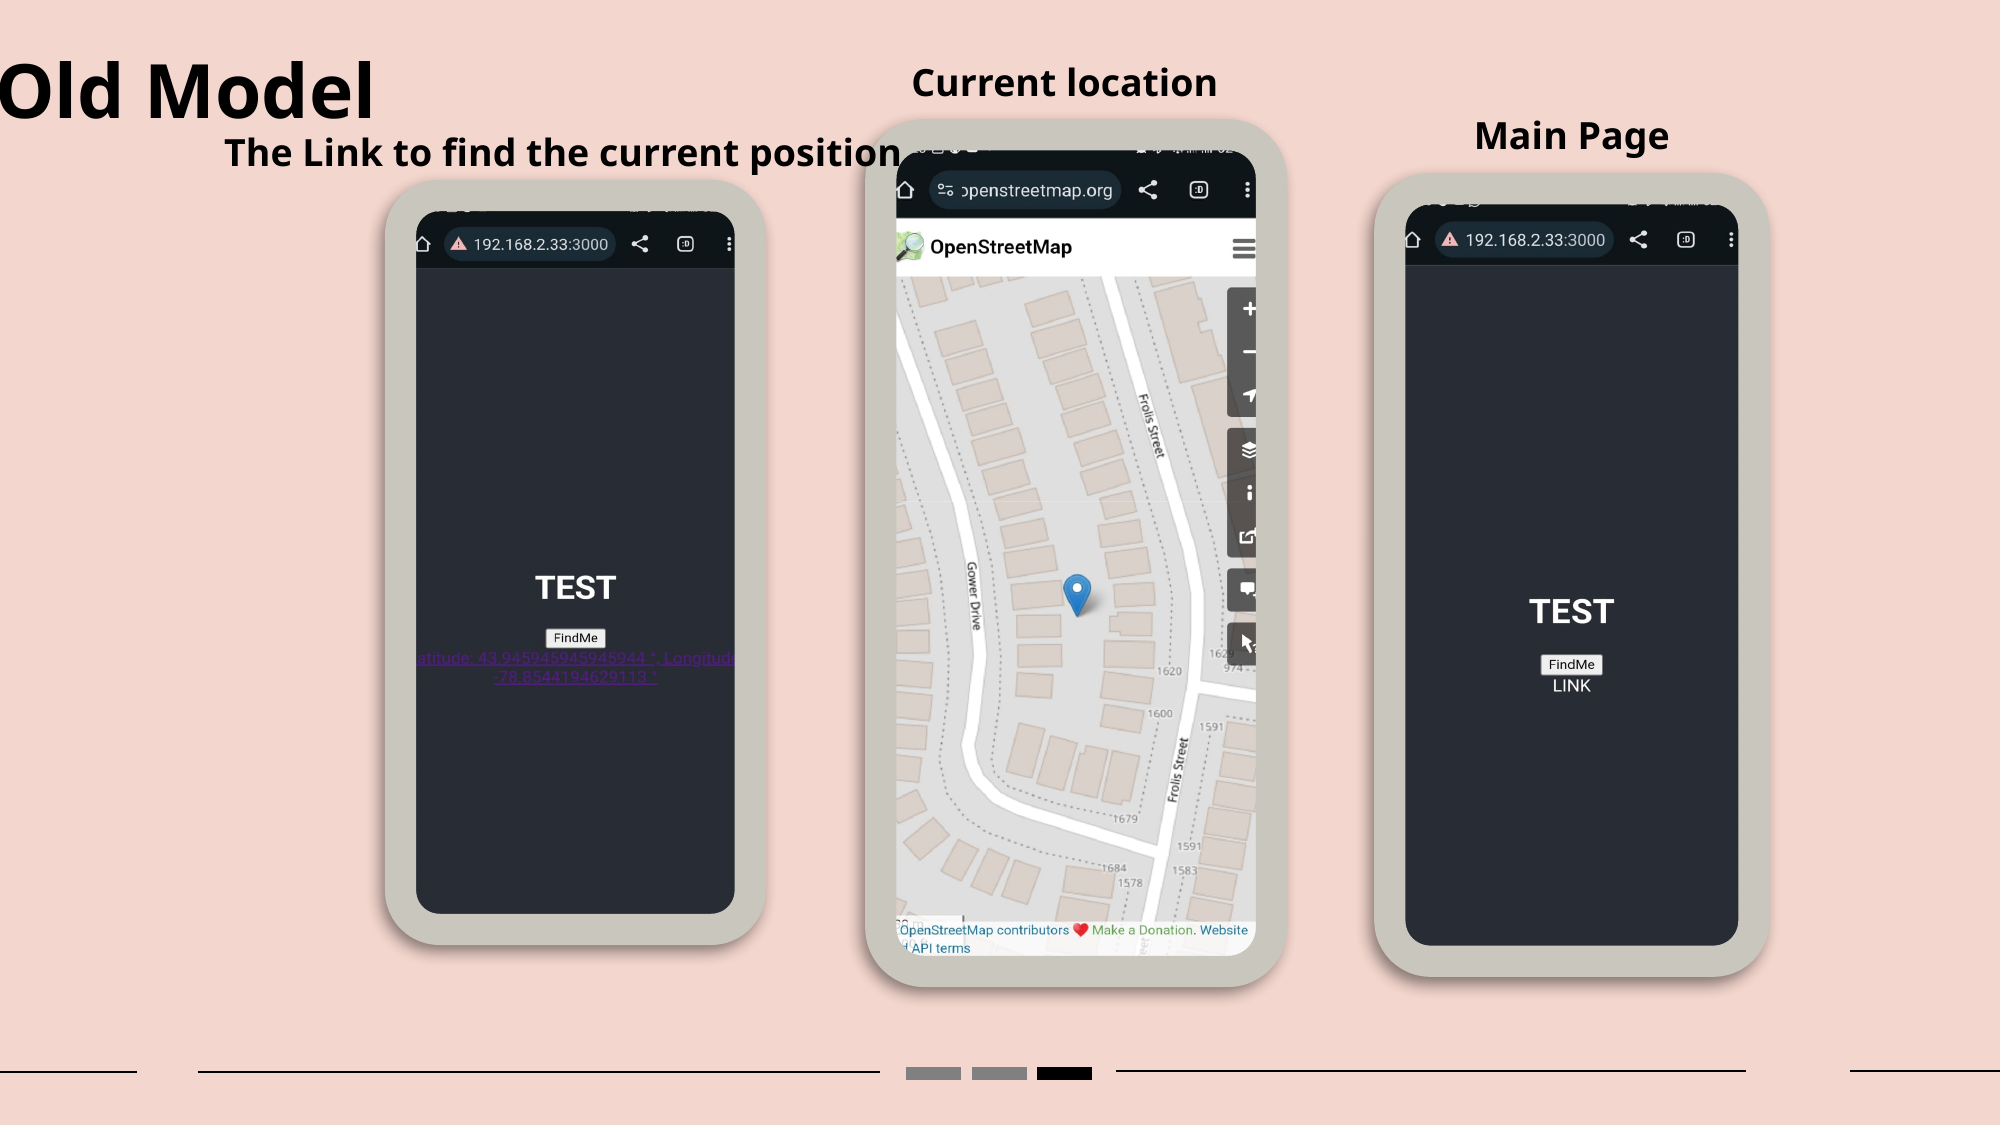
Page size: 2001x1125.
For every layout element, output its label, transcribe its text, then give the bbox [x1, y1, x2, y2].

text_box Old Model [0, 36, 392, 142]
text_box Current location [896, 51, 1234, 112]
picture [1389, 188, 1754, 962]
text_box The Link to find the current position [209, 121, 918, 182]
picture [880, 134, 1272, 972]
picture [400, 195, 751, 930]
text_box Main Page [1459, 104, 1685, 165]
